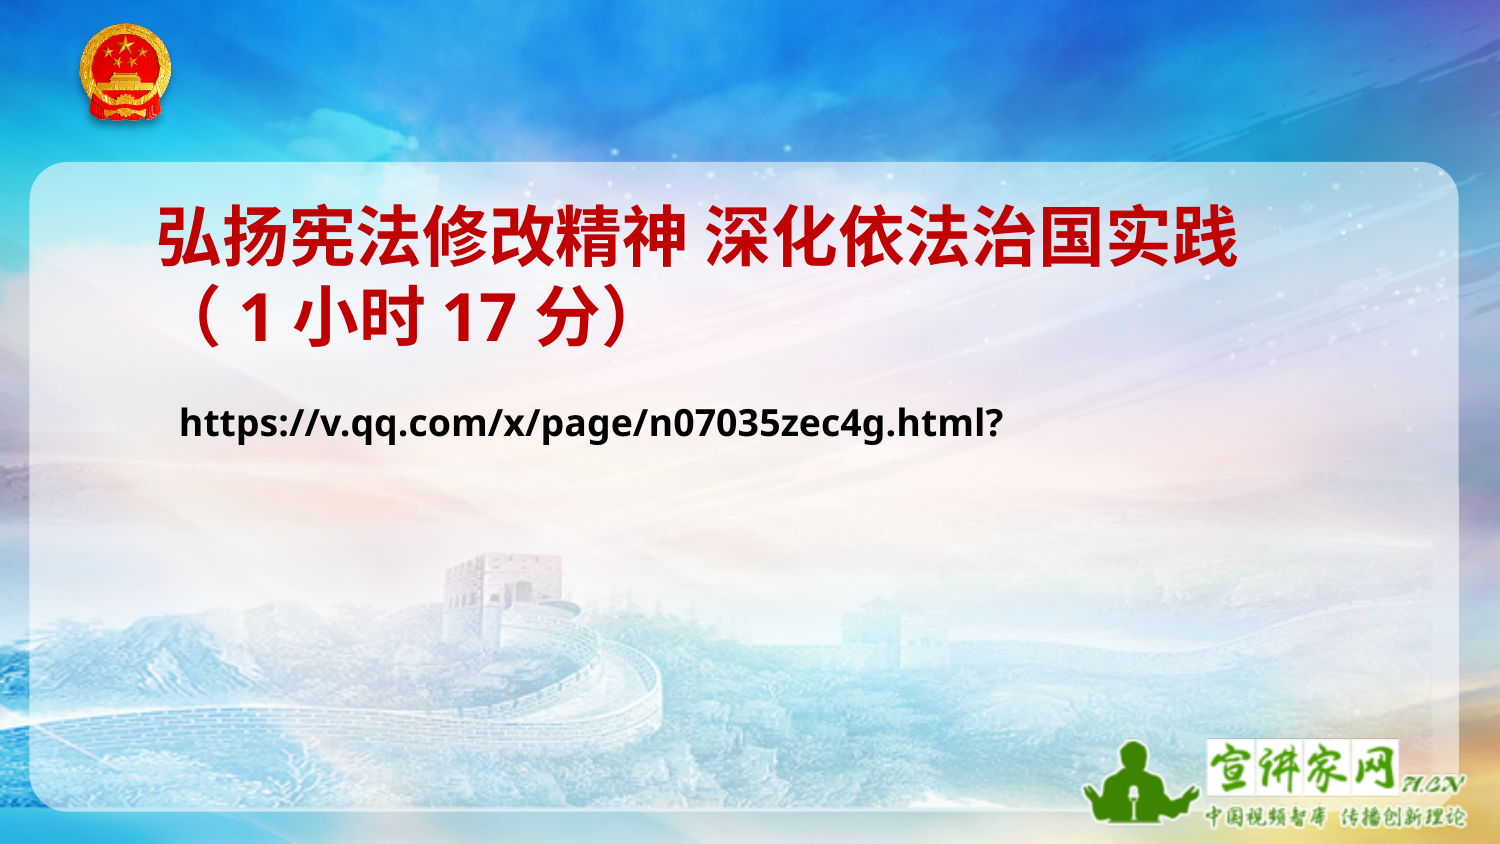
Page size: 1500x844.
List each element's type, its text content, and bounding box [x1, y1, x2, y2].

list 弘扬宪法修改精神 深化依法治国实践（1小时17分） [140, 187, 1374, 271]
picture [0, 0, 1500, 844]
text_box https://v.qq.com/x/page/n07035zec4g.html? [163, 391, 1072, 452]
